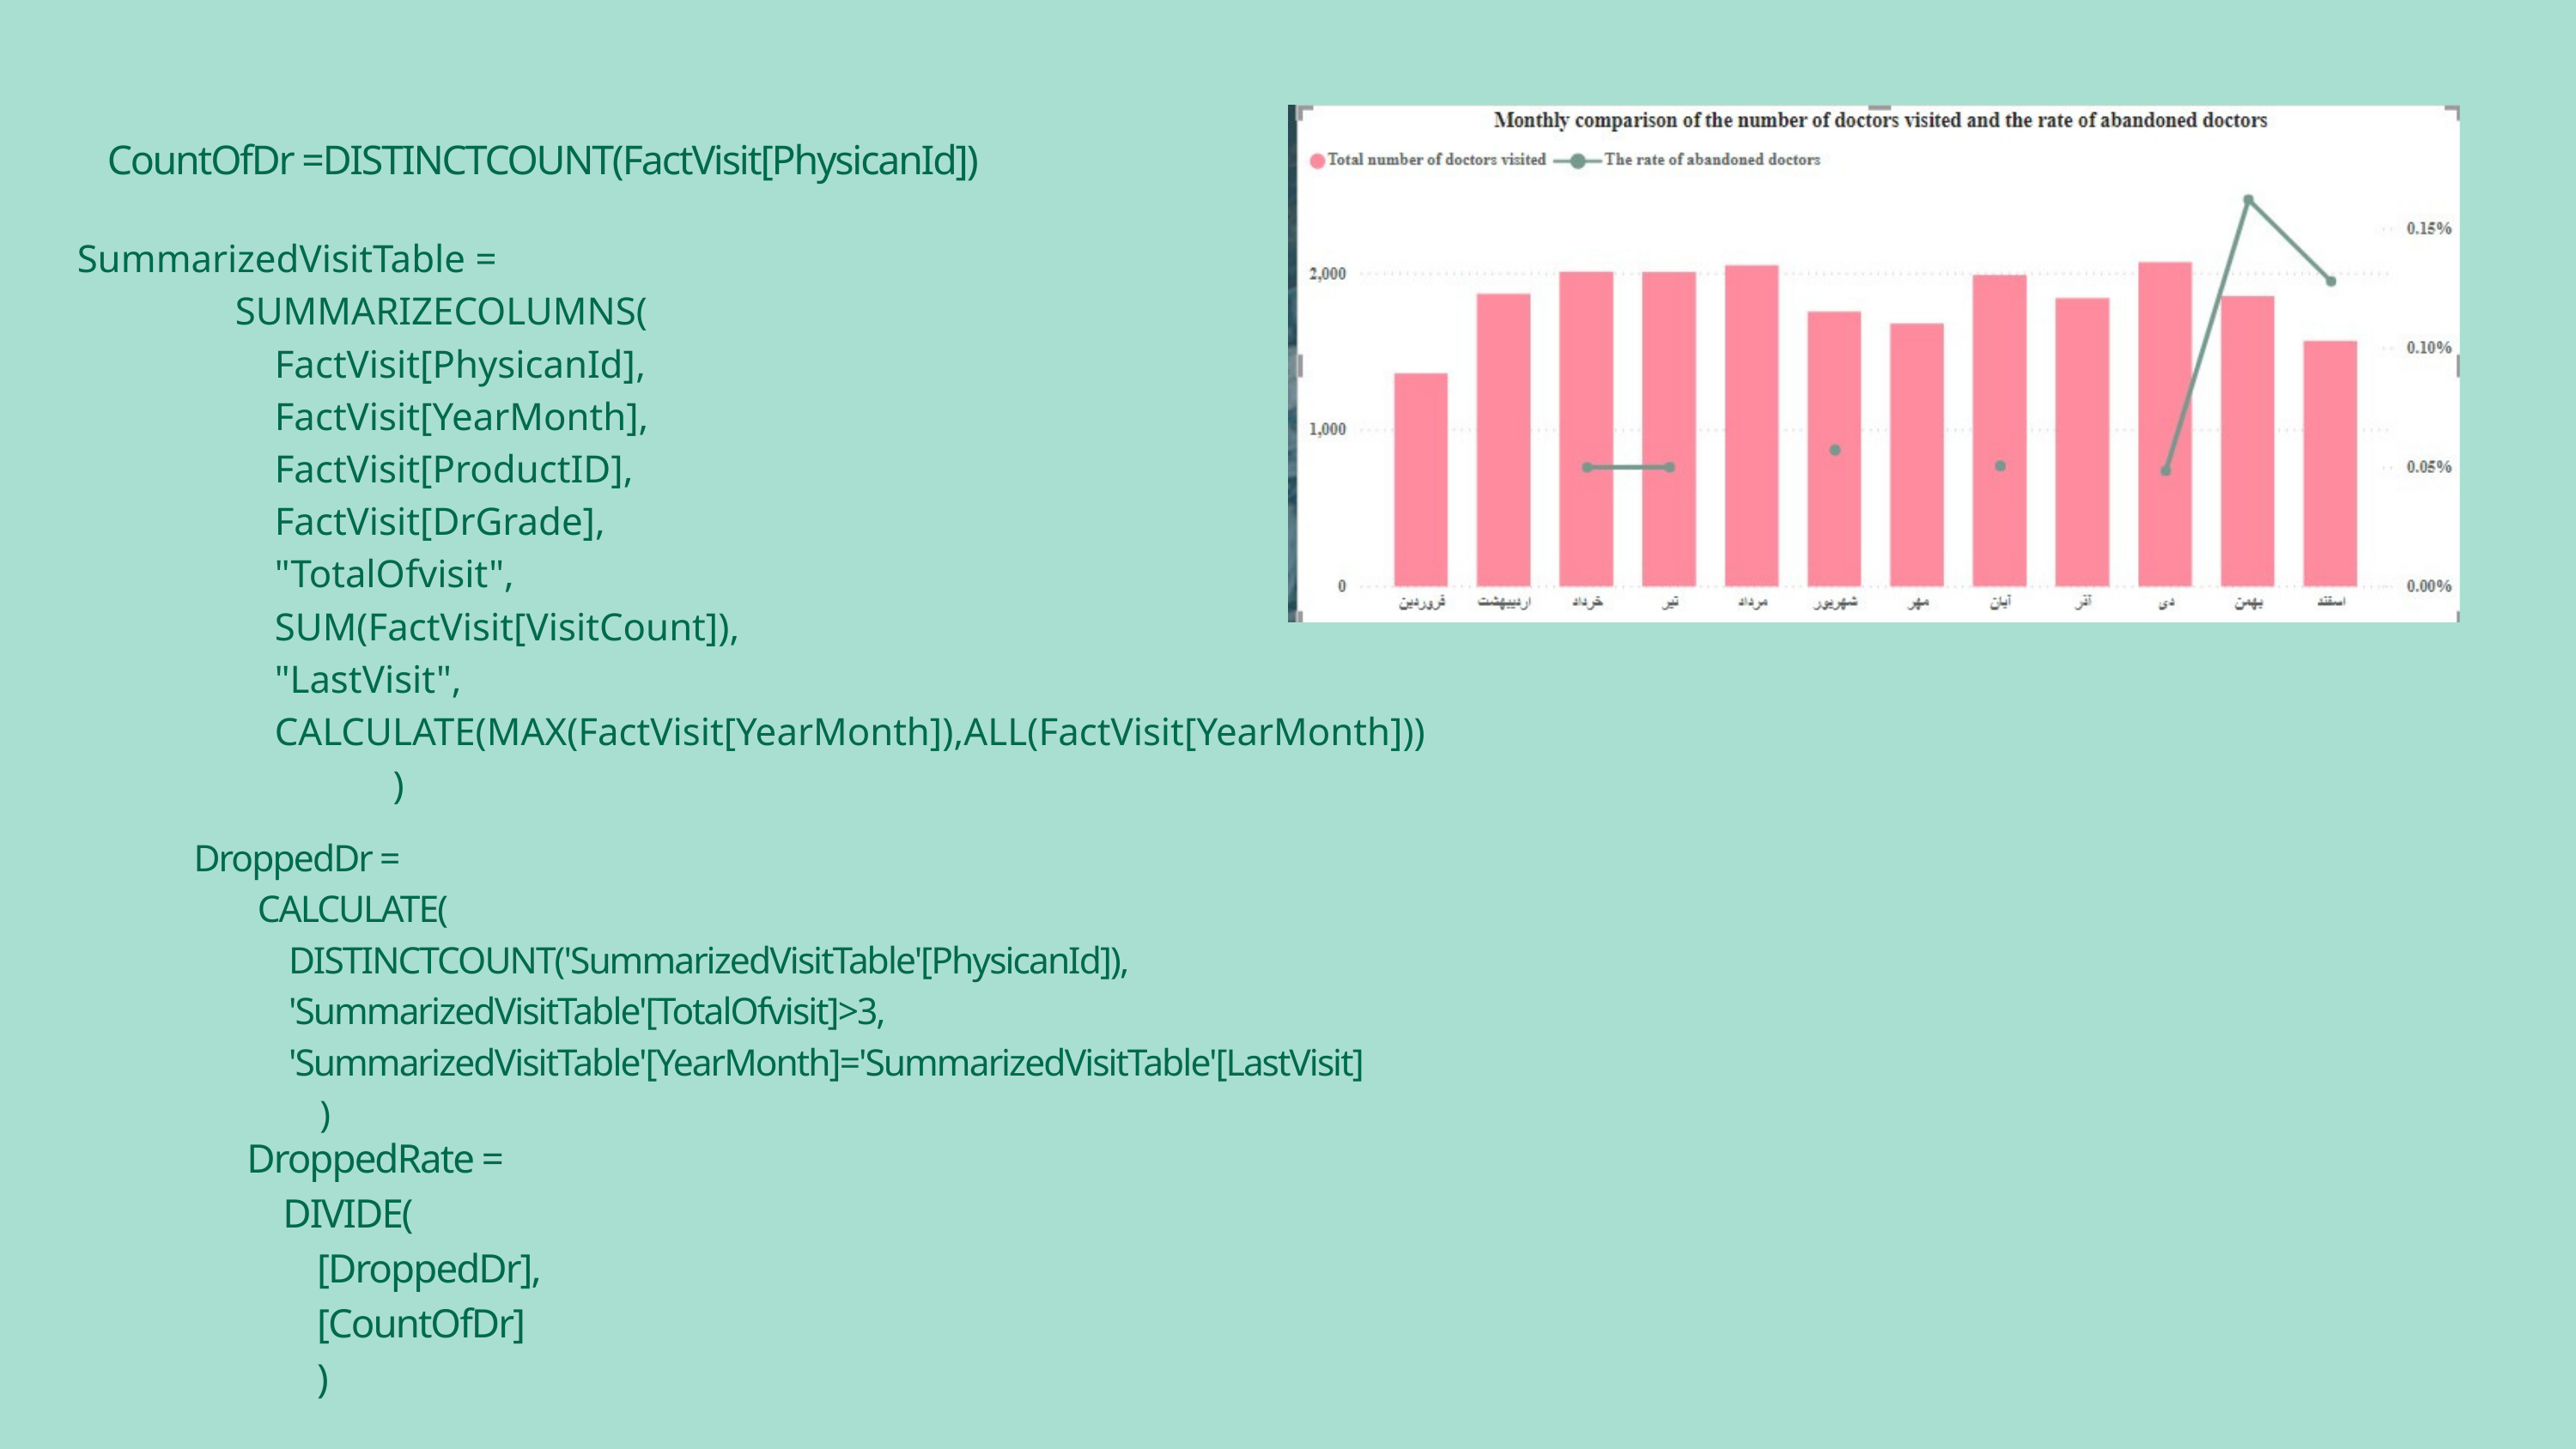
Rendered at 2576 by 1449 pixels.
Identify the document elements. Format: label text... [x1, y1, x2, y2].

text_box DroppedDr = CALCULATE( DISTINCTCOUNT('SummarizedVisitTable'[PhysicanId]), 'SummarizedVisitTable'[TotalOfvisit]>3, 'SummarizedVisitTable'[YearMonth]='SummarizedVisitTable'[LastVisit] ) [193, 828, 1399, 1135]
text_box DroppedRate = DIVIDE( [DroppedDr], [CountOfDr] ) [246, 1126, 1050, 1401]
text_box CountOfDr =DISTINCTCOUNT(FactVisit[PhysicanId]) [106, 126, 1007, 183]
text_box [1287, 105, 2460, 622]
text_box SummarizedVisitTable = SUMMARIZECOLUMNS( FactVisit[PhysicanId], FactVisit[YearMonth], FactVisit[ProductID], FactVisit[DrGrade], "TotalOfvisit", SUM(FactVisit[VisitCount]), "LastVisit", CALCULATE(MAX(FactVisit[YearMonth]),ALL(FactVisit[YearMonth])) ) [76, 227, 1565, 806]
